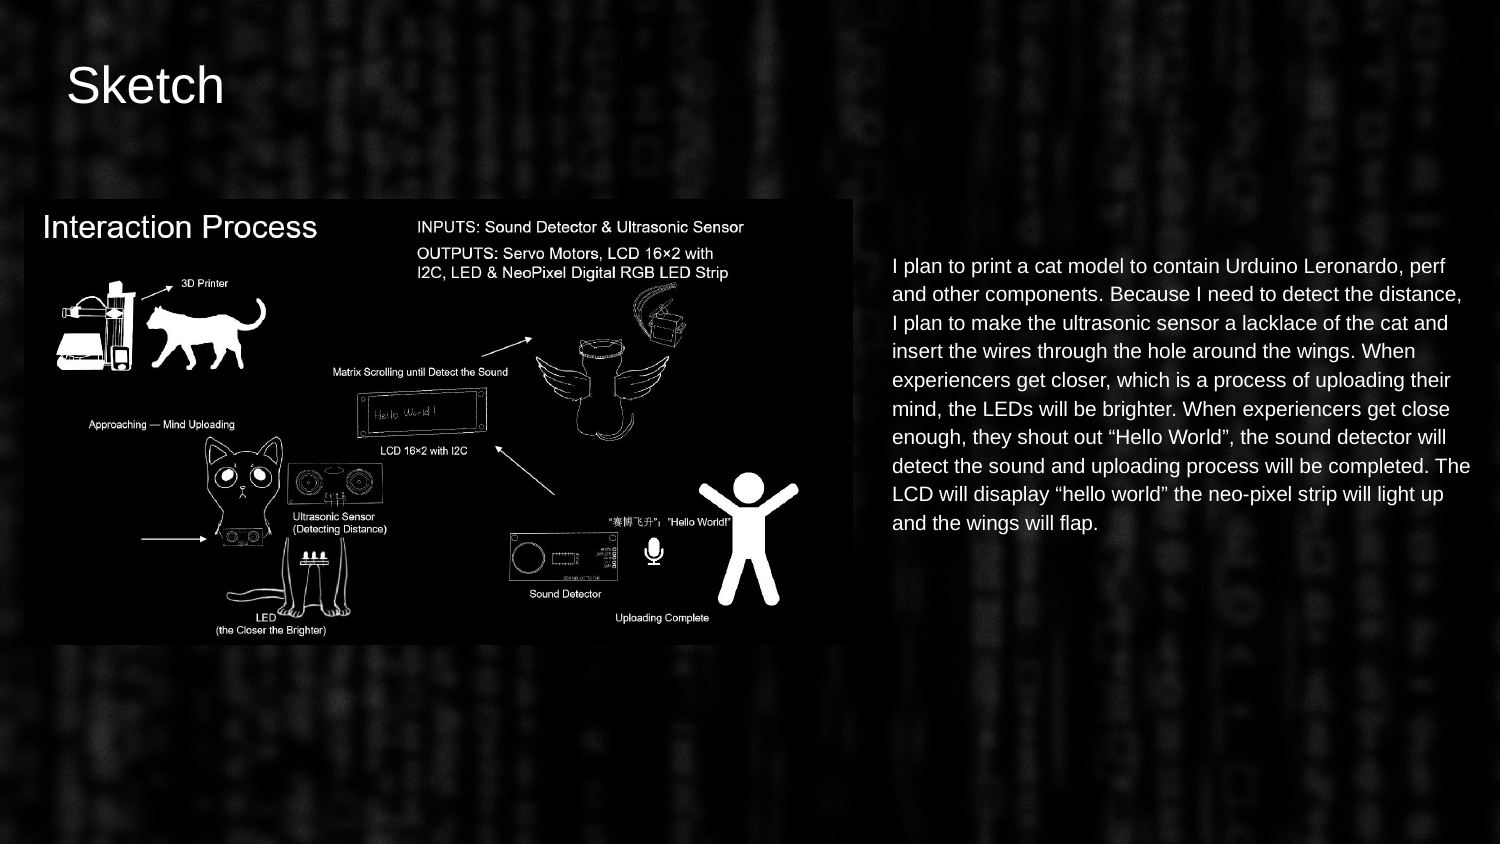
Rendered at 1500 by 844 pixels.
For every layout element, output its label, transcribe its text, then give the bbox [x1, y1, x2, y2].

list I plan to print a cat model to contain Urduino Leronardo, perf and other components. Because I need to detect the distance, I plan to make the ultrasonic sensor a lacklace of the cat and insert the wires through the hole around the wings. When experiencers get closer, which is a process of uploading their mind, the LEDs will be brighter. When experiencers get close enough, they shout out “Hello World”, the sound detector will detect the sound and uploading process will be completed. The LCD will disaplay “hello world” the neo-pixel strip will light up and the wings will flap. [877, 233, 1488, 610]
title Sketch [51, 27, 512, 129]
picture [0, 0, 1500, 844]
